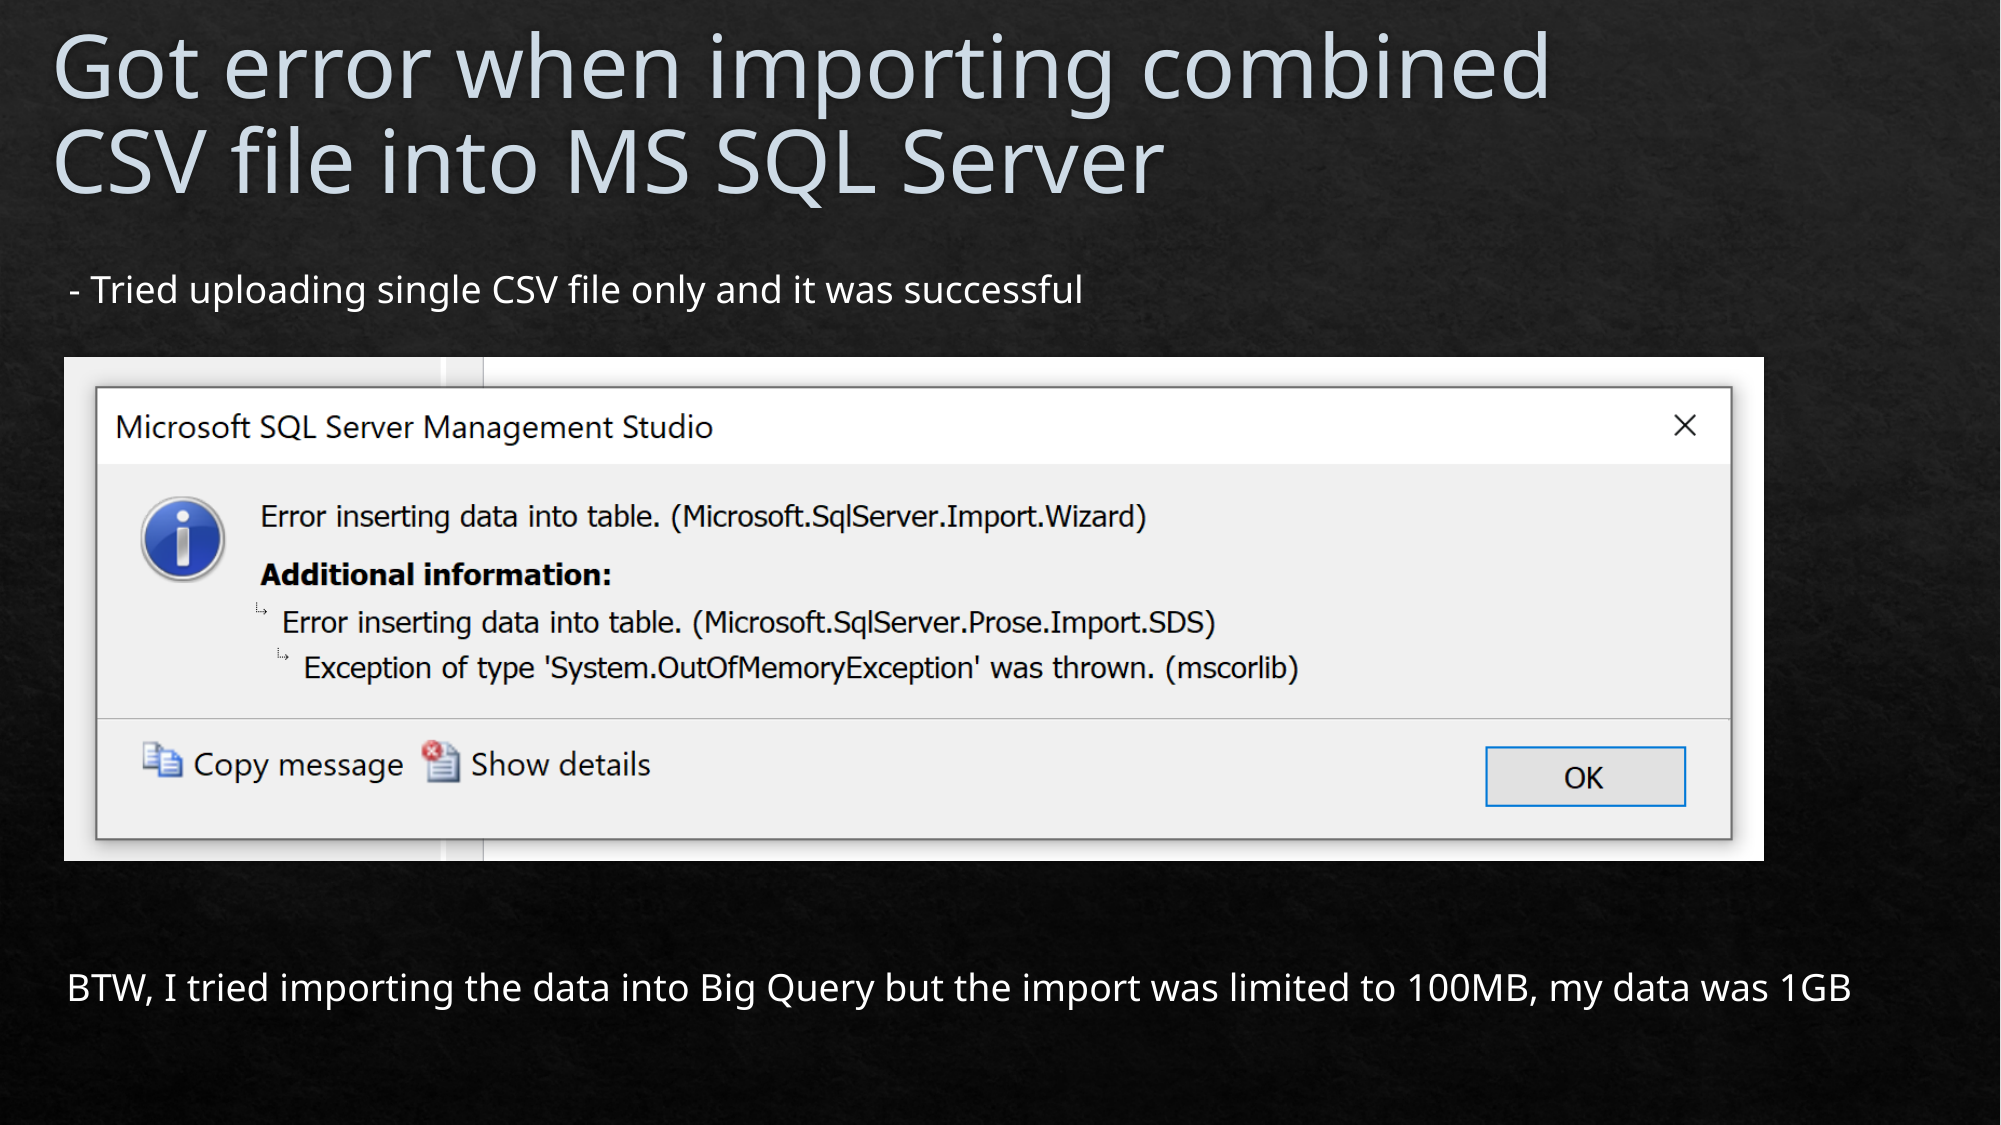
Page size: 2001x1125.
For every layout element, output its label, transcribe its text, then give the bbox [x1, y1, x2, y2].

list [64, 357, 1764, 861]
title Got error when importing combined CSV file into MS SQL Server [35, 14, 1735, 221]
text_box BTW, I tried importing the data into Big Query but the import was limited to 100MB, my data was 1GB [51, 956, 1869, 1017]
text_box - Tried uploading single CSV file only and it was successful [54, 258, 1101, 319]
